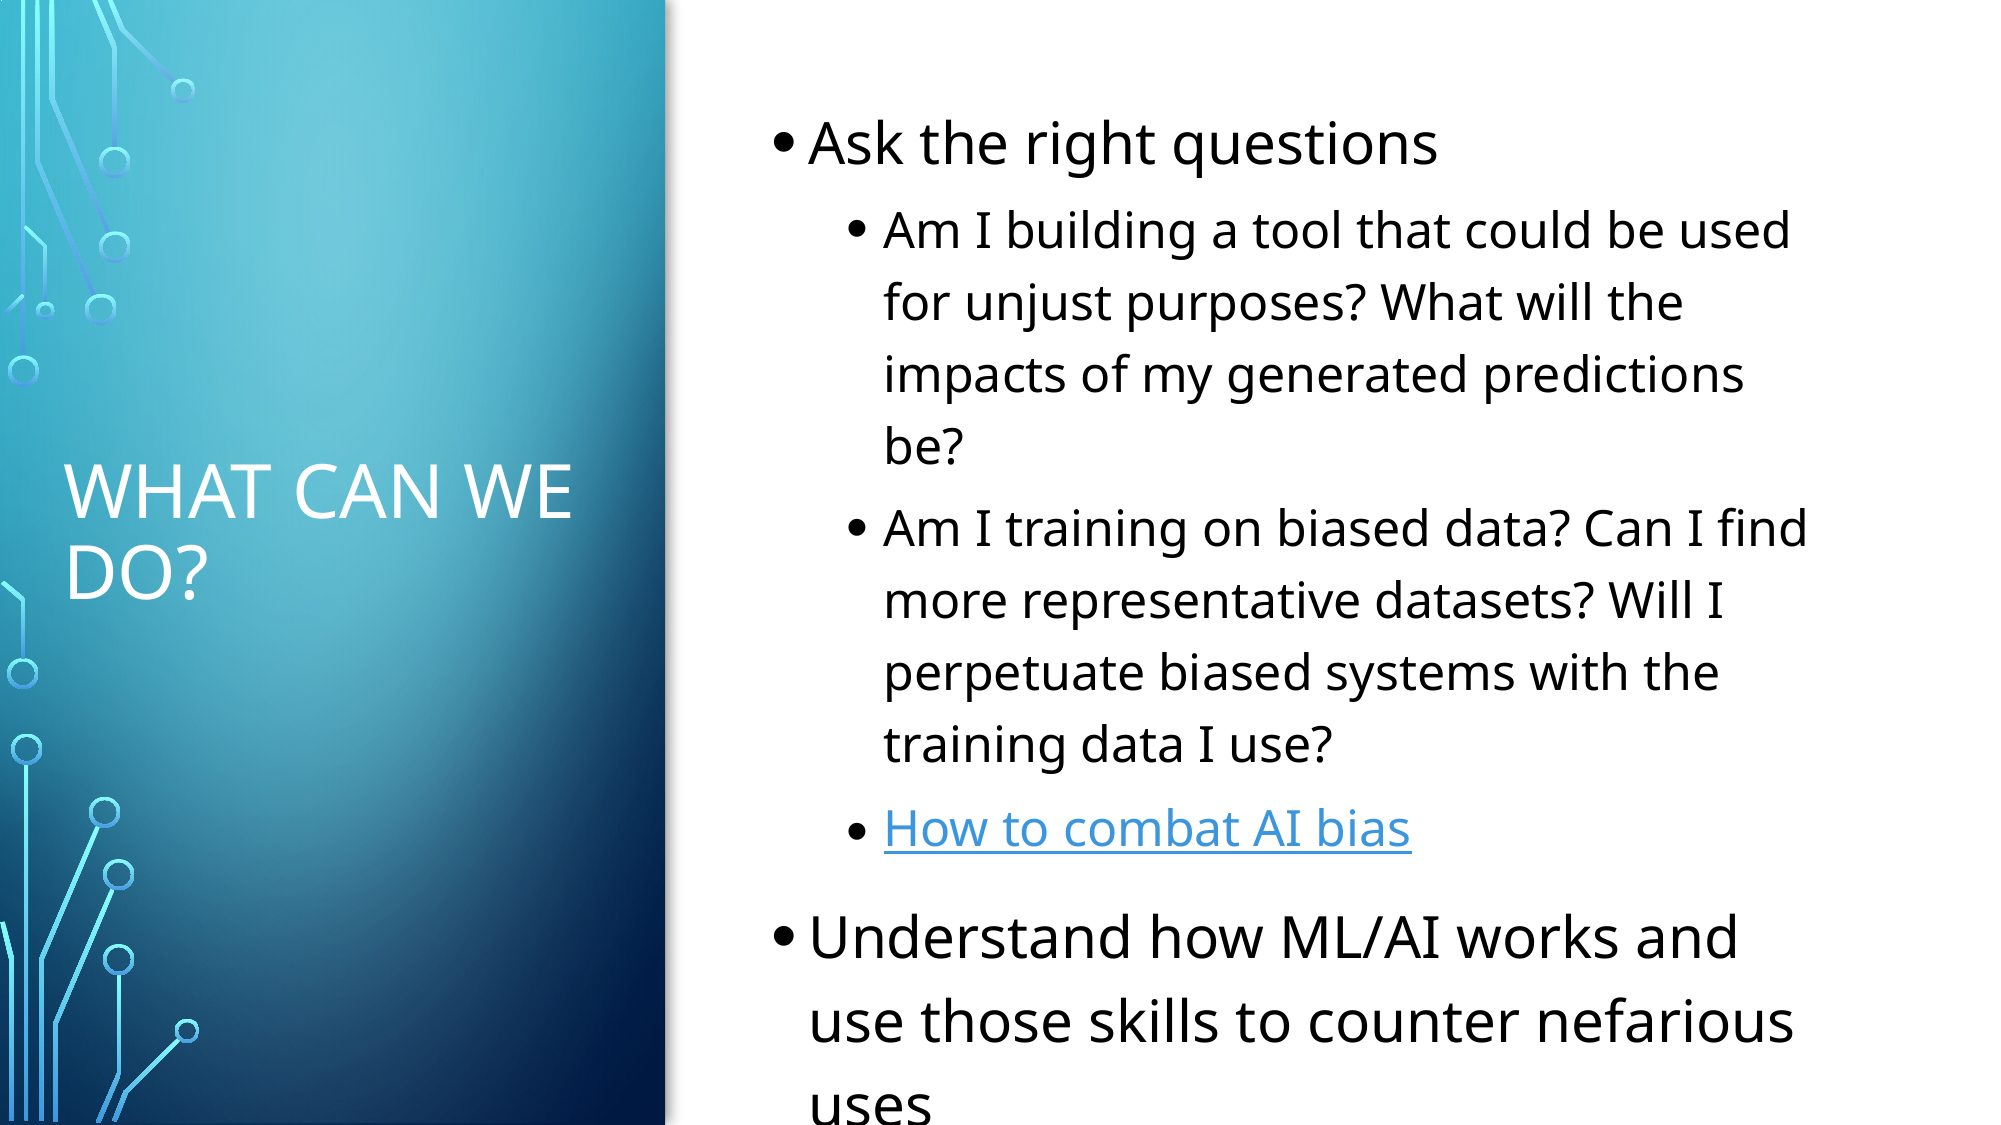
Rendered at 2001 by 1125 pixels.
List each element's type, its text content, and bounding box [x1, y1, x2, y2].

picture [0, 0, 667, 1125]
text_box [678, 0, 2000, 1125]
list Ask the right questions Am I building a tool that could be used for unjust purposes? What will the impacts of my generated predictions be? Am I training on biased data? Can I find more representative datasets? Will I perpetuate biased systems with the training data I use? How to combat AI bias Understand how ML/AI works and use those skills to counter nefarious uses [756, 84, 1841, 867]
